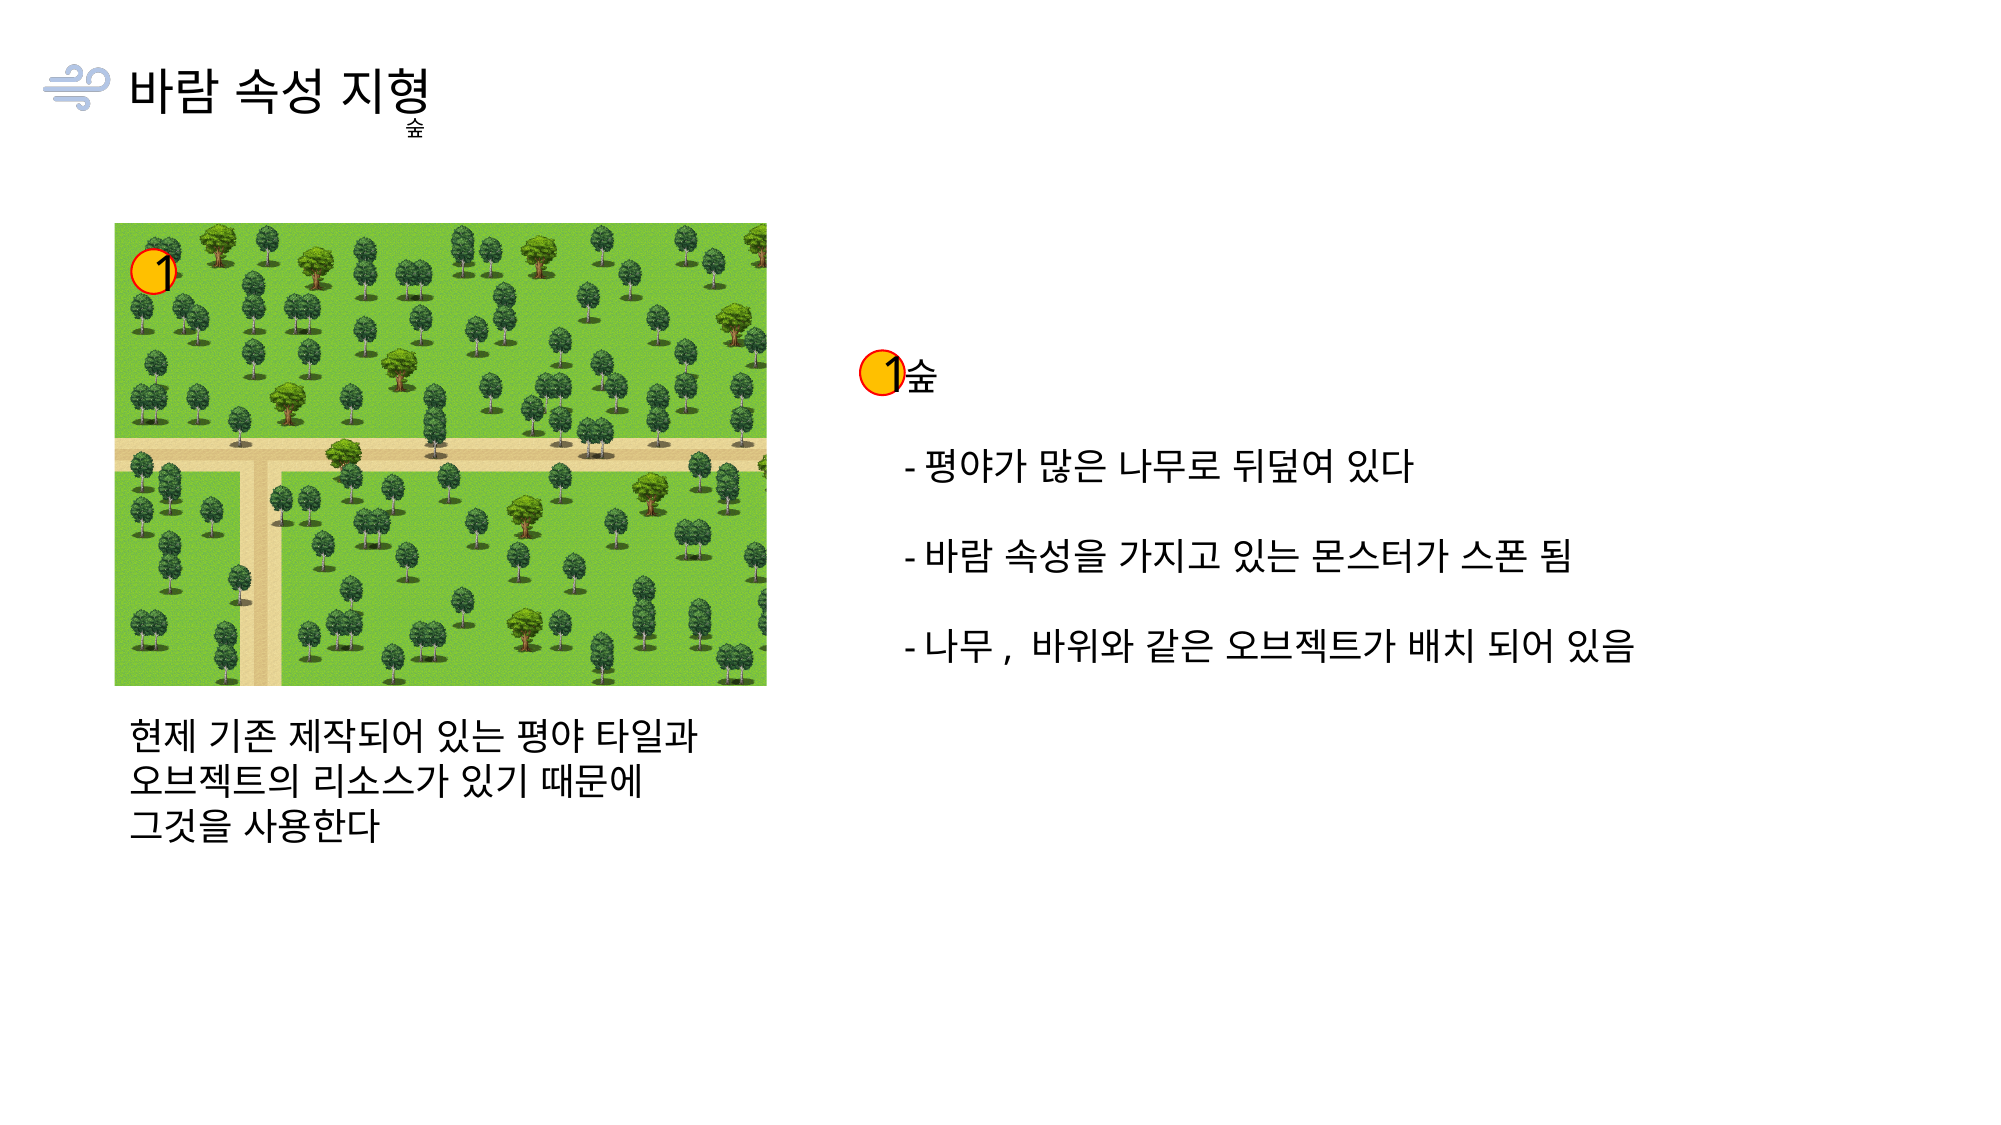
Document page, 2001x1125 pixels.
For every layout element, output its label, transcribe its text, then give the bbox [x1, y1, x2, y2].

text_box 1 [859, 349, 906, 397]
text_box 숲 [390, 107, 441, 149]
picture [114, 223, 767, 686]
picture [38, 49, 115, 126]
text_box 현제 기존 제작되어 있는 평야 타일과 오브젝트의 리소스가 있기 때문에 그것을 사용한다 [114, 705, 767, 856]
text_box 바람 속성 지형 [113, 52, 448, 128]
text_box 숲 -평야가 많은 나무로 뒤덮여 있다 -바람 속성을 가지고 있는 몬스터가 스폰 됨 -나무, 바위와 같은 오브젝트가 배치 되어 있음 [889, 345, 1651, 676]
